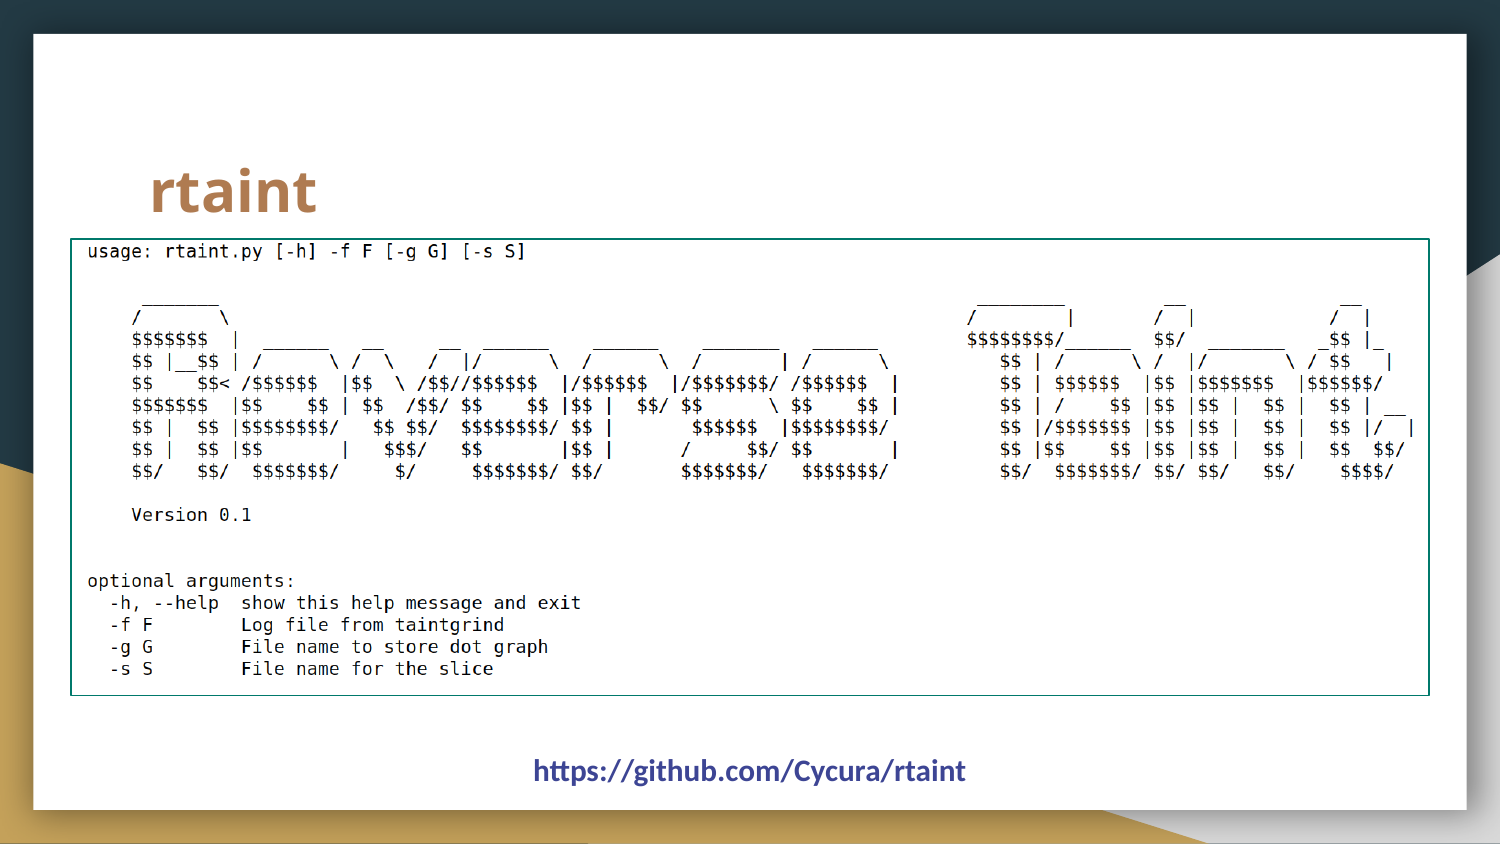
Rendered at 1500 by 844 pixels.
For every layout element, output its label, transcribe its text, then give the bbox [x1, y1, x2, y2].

text_box https://github.com/Cycura/rtaint [392, 734, 1108, 791]
picture [71, 239, 1429, 696]
title rtaint [134, 138, 1366, 237]
